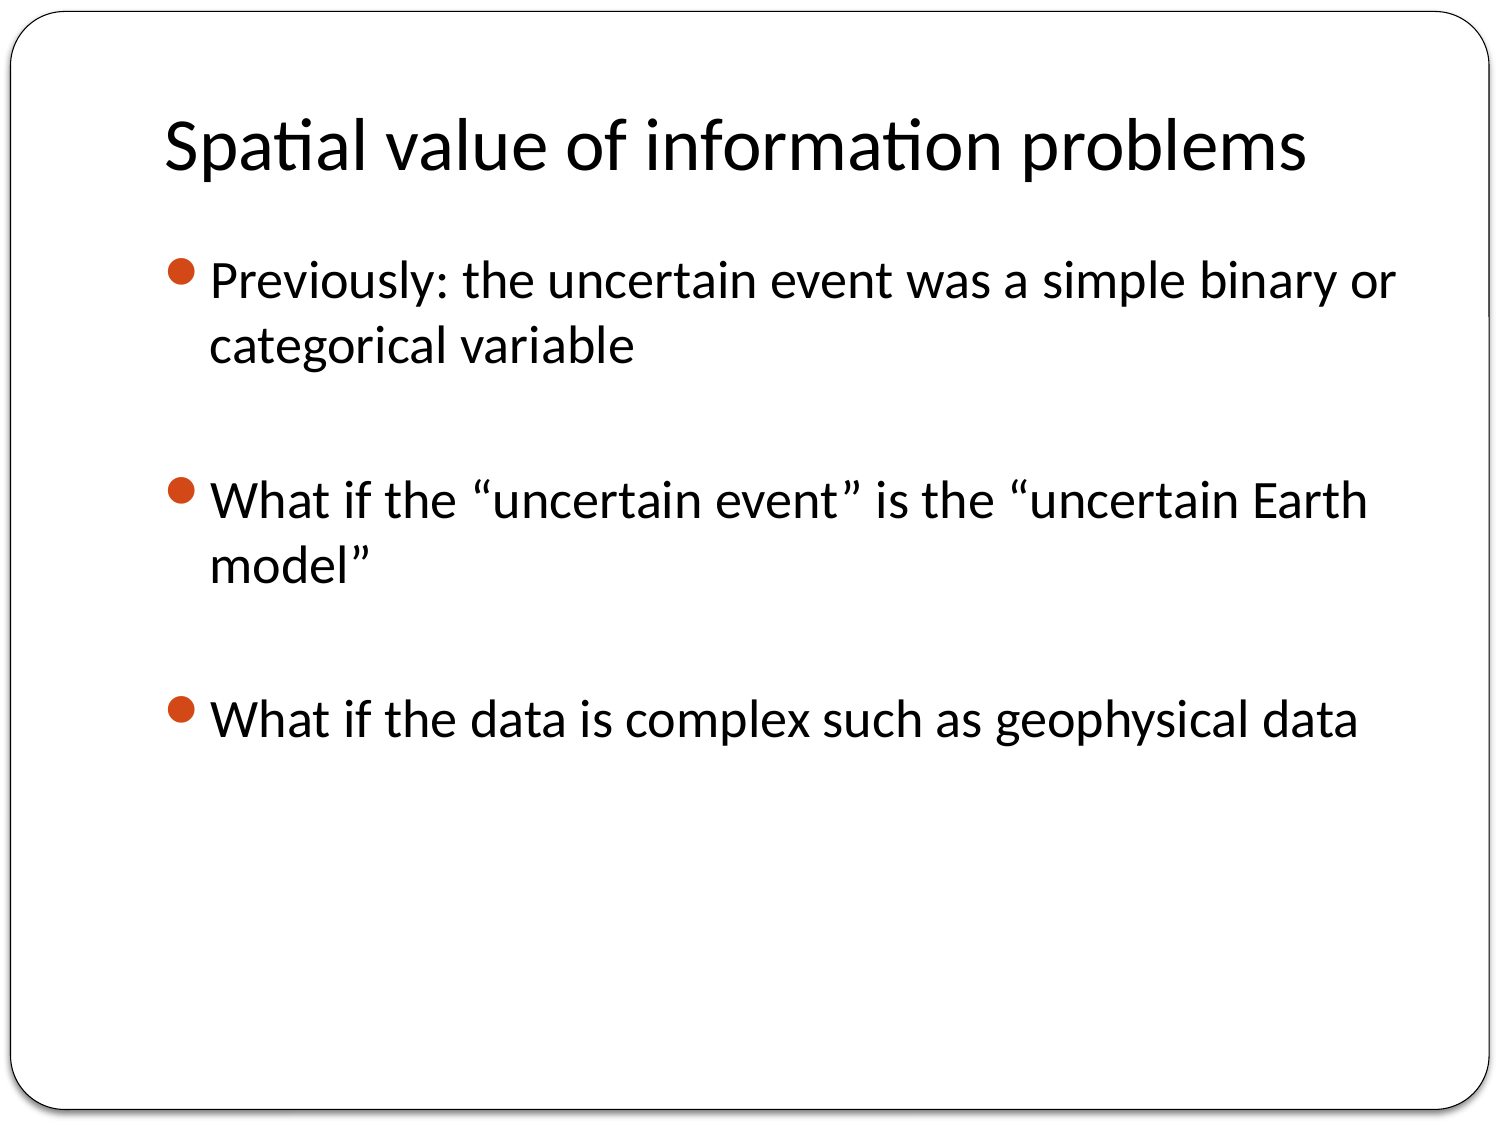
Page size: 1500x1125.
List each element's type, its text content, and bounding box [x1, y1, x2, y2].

list Previously: the uncertain event was a simple binary or categorical variable What if the “uncertain event” is the “uncertain Earth model” What if the data is complex such as geophysical data [150, 237, 1425, 988]
title Spatial value of information problems [150, 12, 1425, 200]
